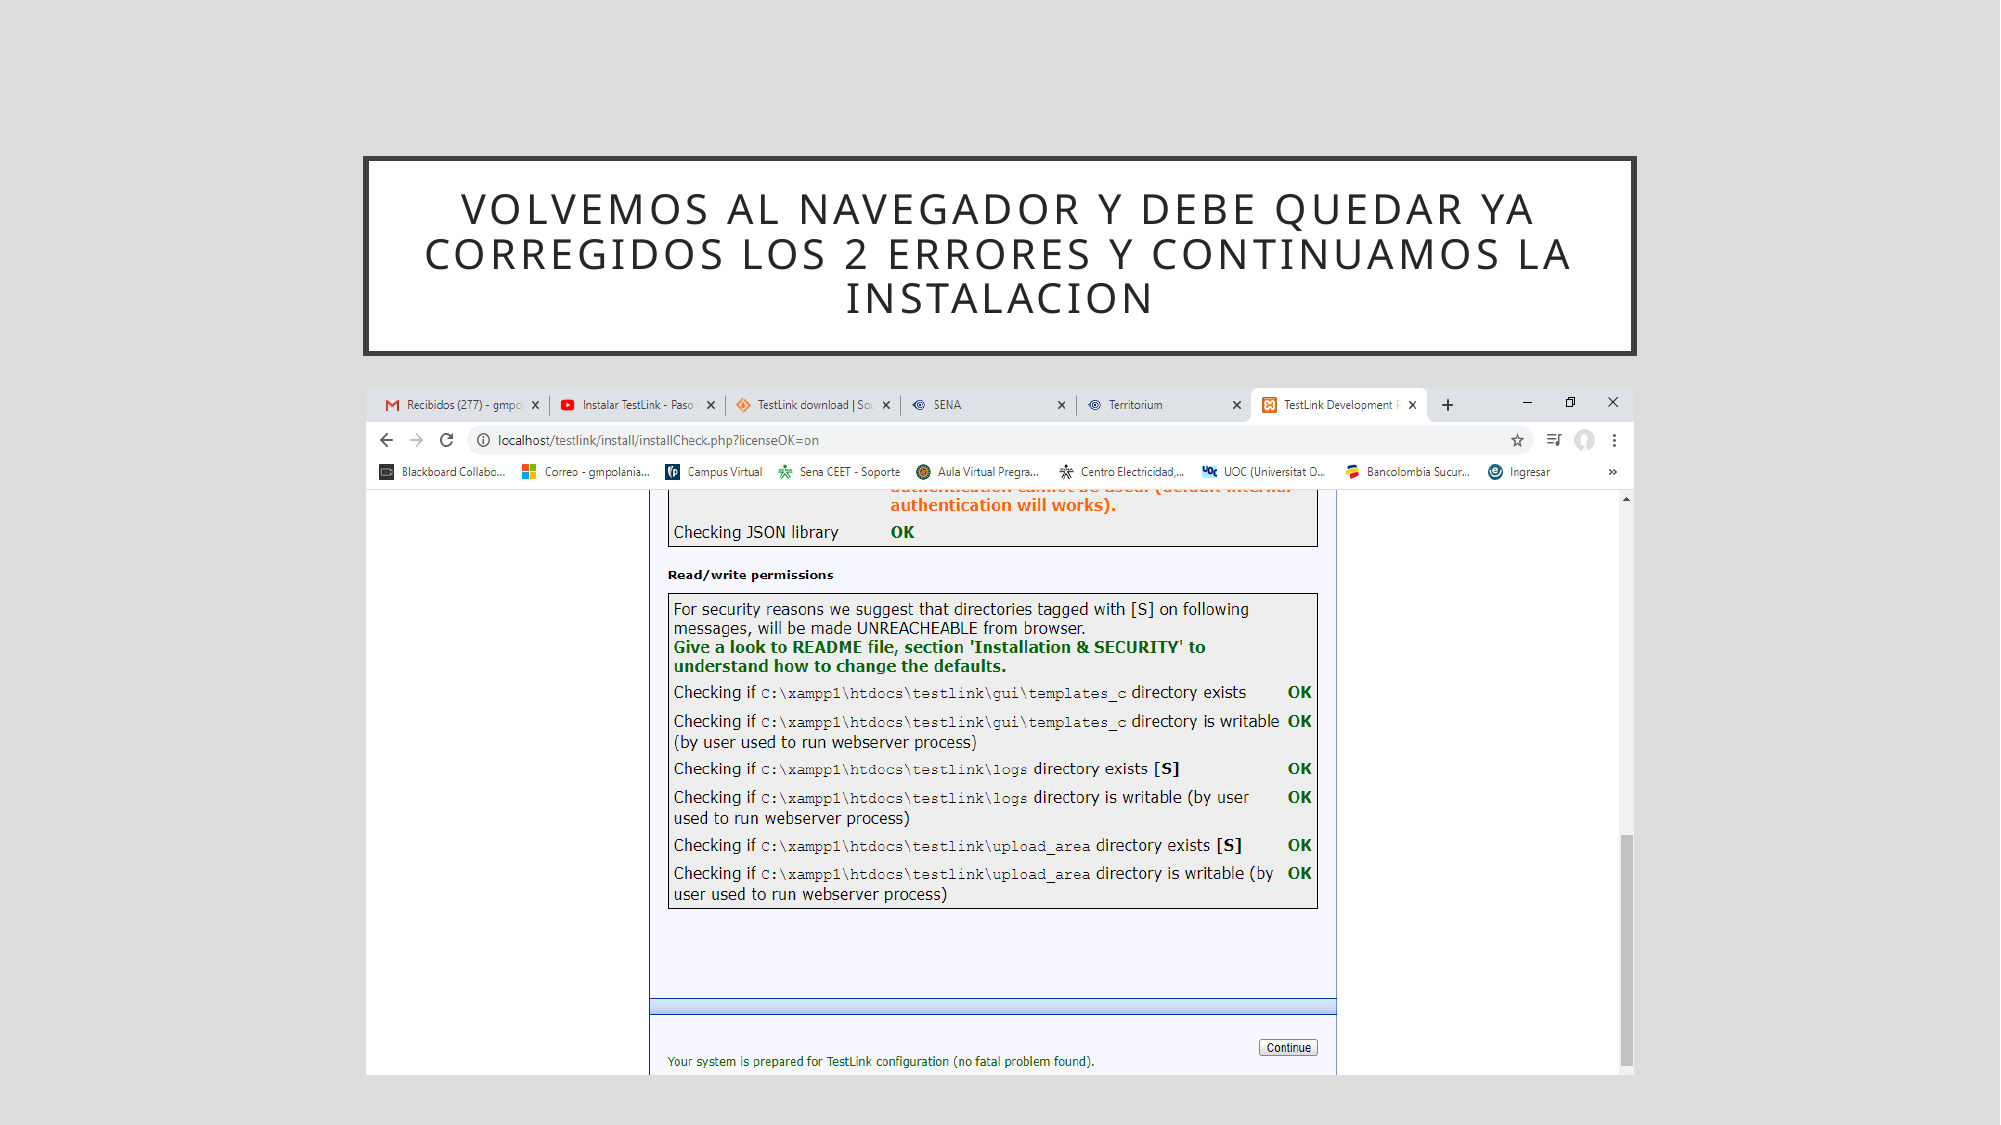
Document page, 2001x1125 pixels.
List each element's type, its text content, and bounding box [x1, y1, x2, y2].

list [365, 388, 1634, 1075]
title VOLVEMOS AL NAVEGADOR Y DEBE QUEDAR YA CORREGIDOS LOS 2 ERRORES Y CONTINUAMOS LA INSTALACION [363, 156, 1637, 356]
